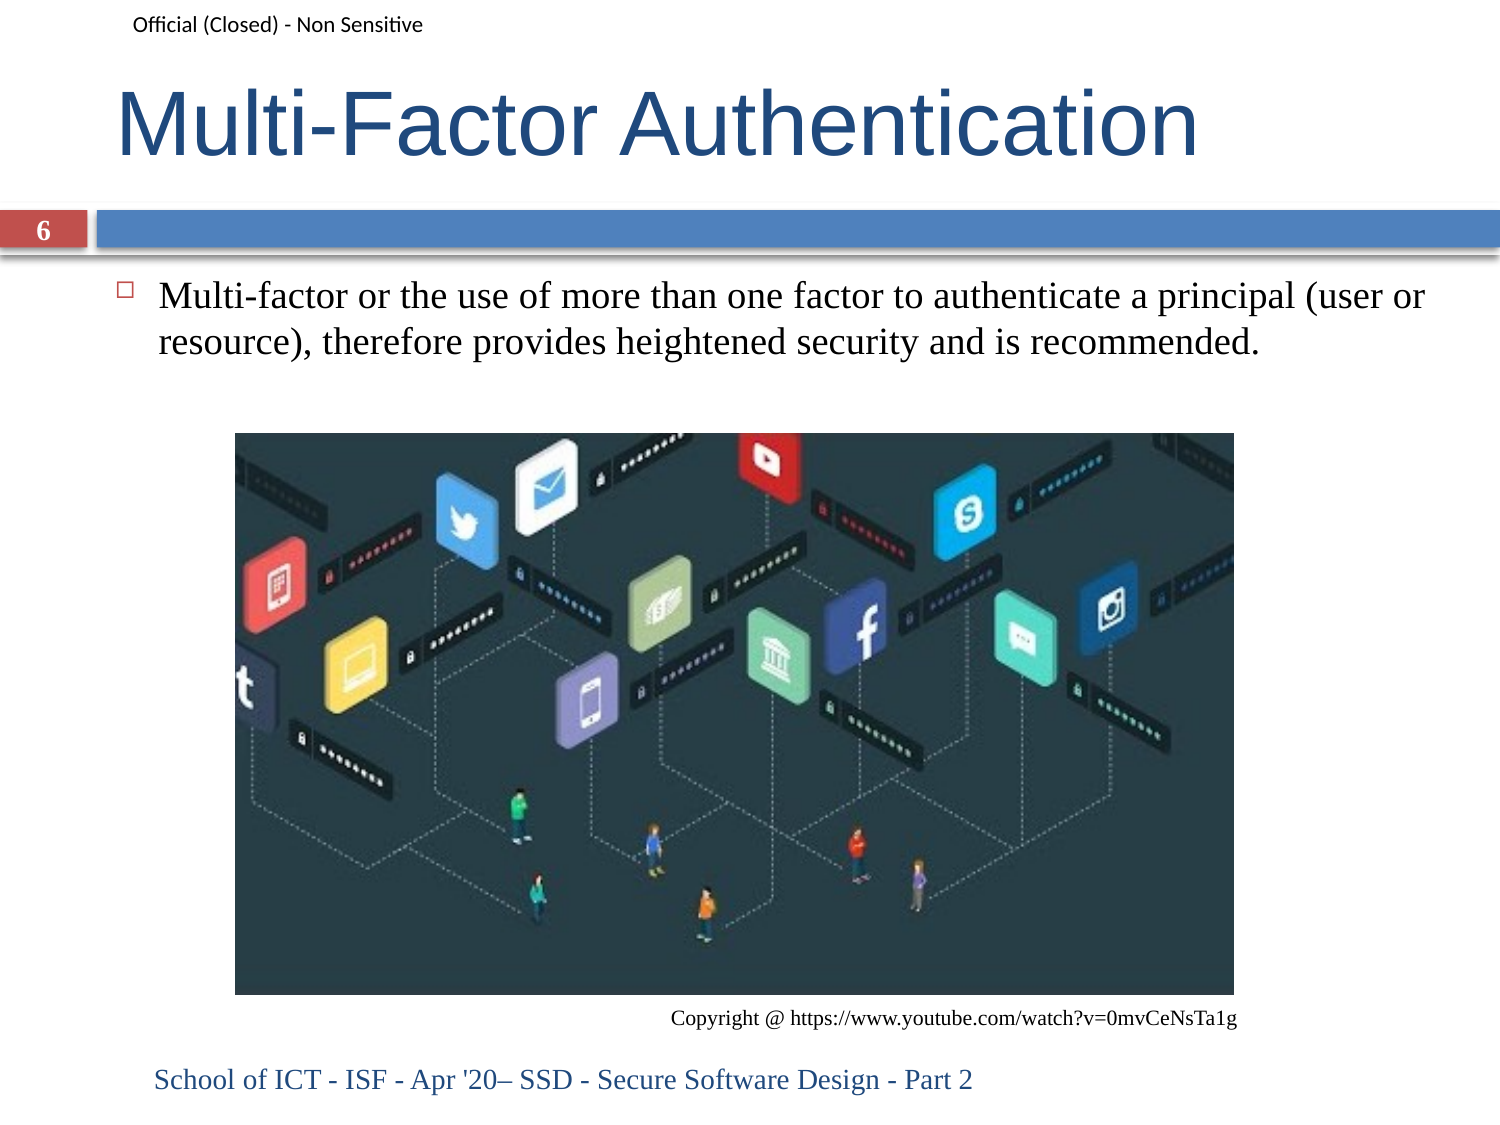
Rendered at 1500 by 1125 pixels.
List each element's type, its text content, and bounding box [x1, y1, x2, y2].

footer School of ICT - ISF - Apr '20– SSD - Secure Software Design - Part 2 [21, 1048, 990, 1108]
list Multi-factor or the use of more than one factor to authenticate a principal (user or resource), therefore provides heightened security and is recommended. [100, 262, 1451, 411]
title Multi-Factor Authentication [100, 37, 1438, 200]
text_box Copyright @ https://www.youtube.com/watch?v=0mvCeNsTa1g [656, 996, 1254, 1038]
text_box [234, 432, 1235, 996]
slide_number 6 [0, 208, 88, 249]
